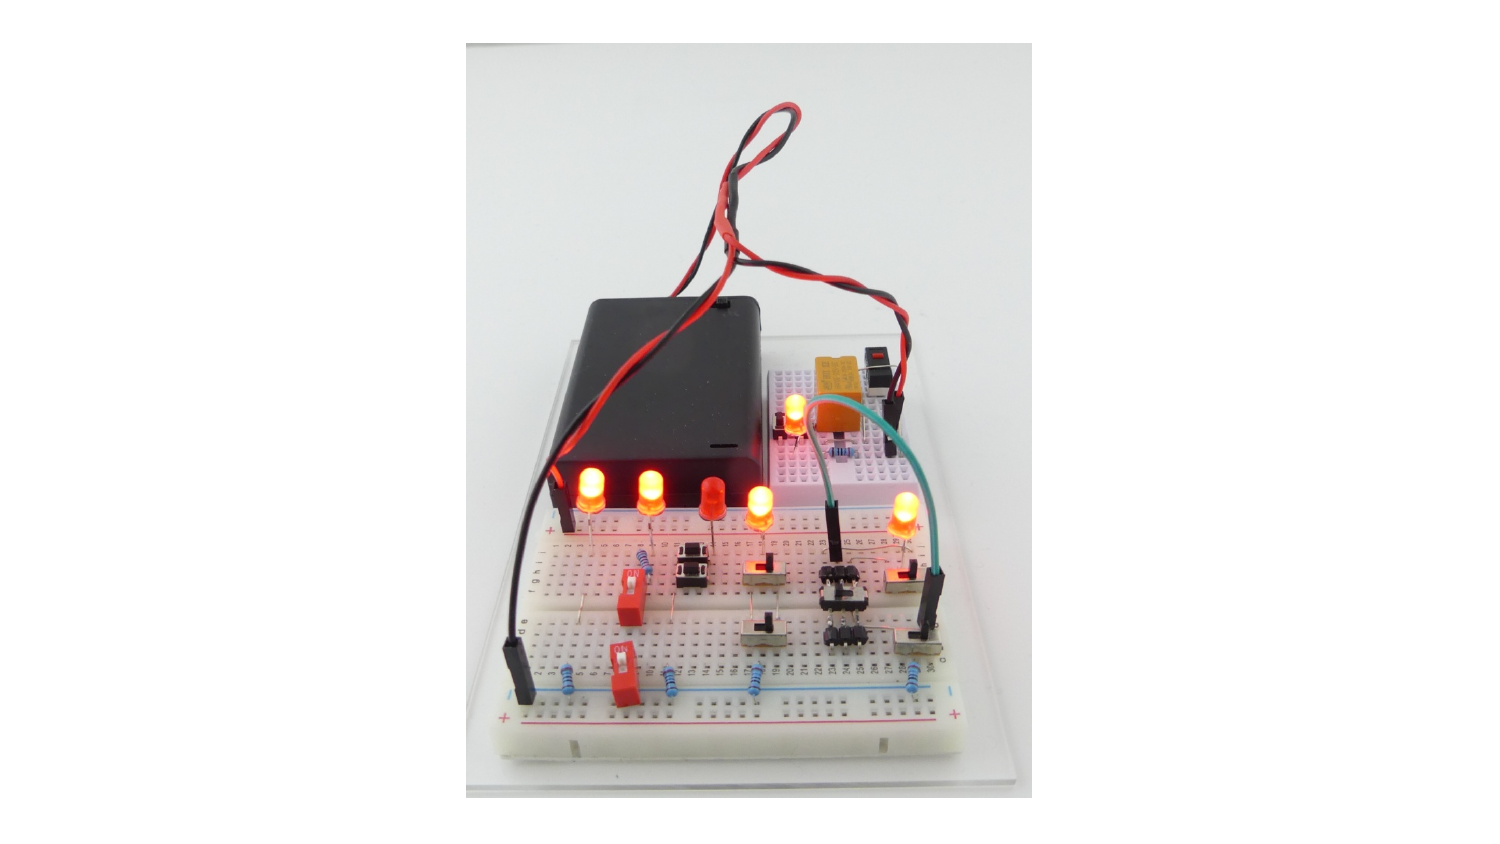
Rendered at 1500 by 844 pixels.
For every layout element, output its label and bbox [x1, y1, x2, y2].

picture [466, 43, 1033, 798]
